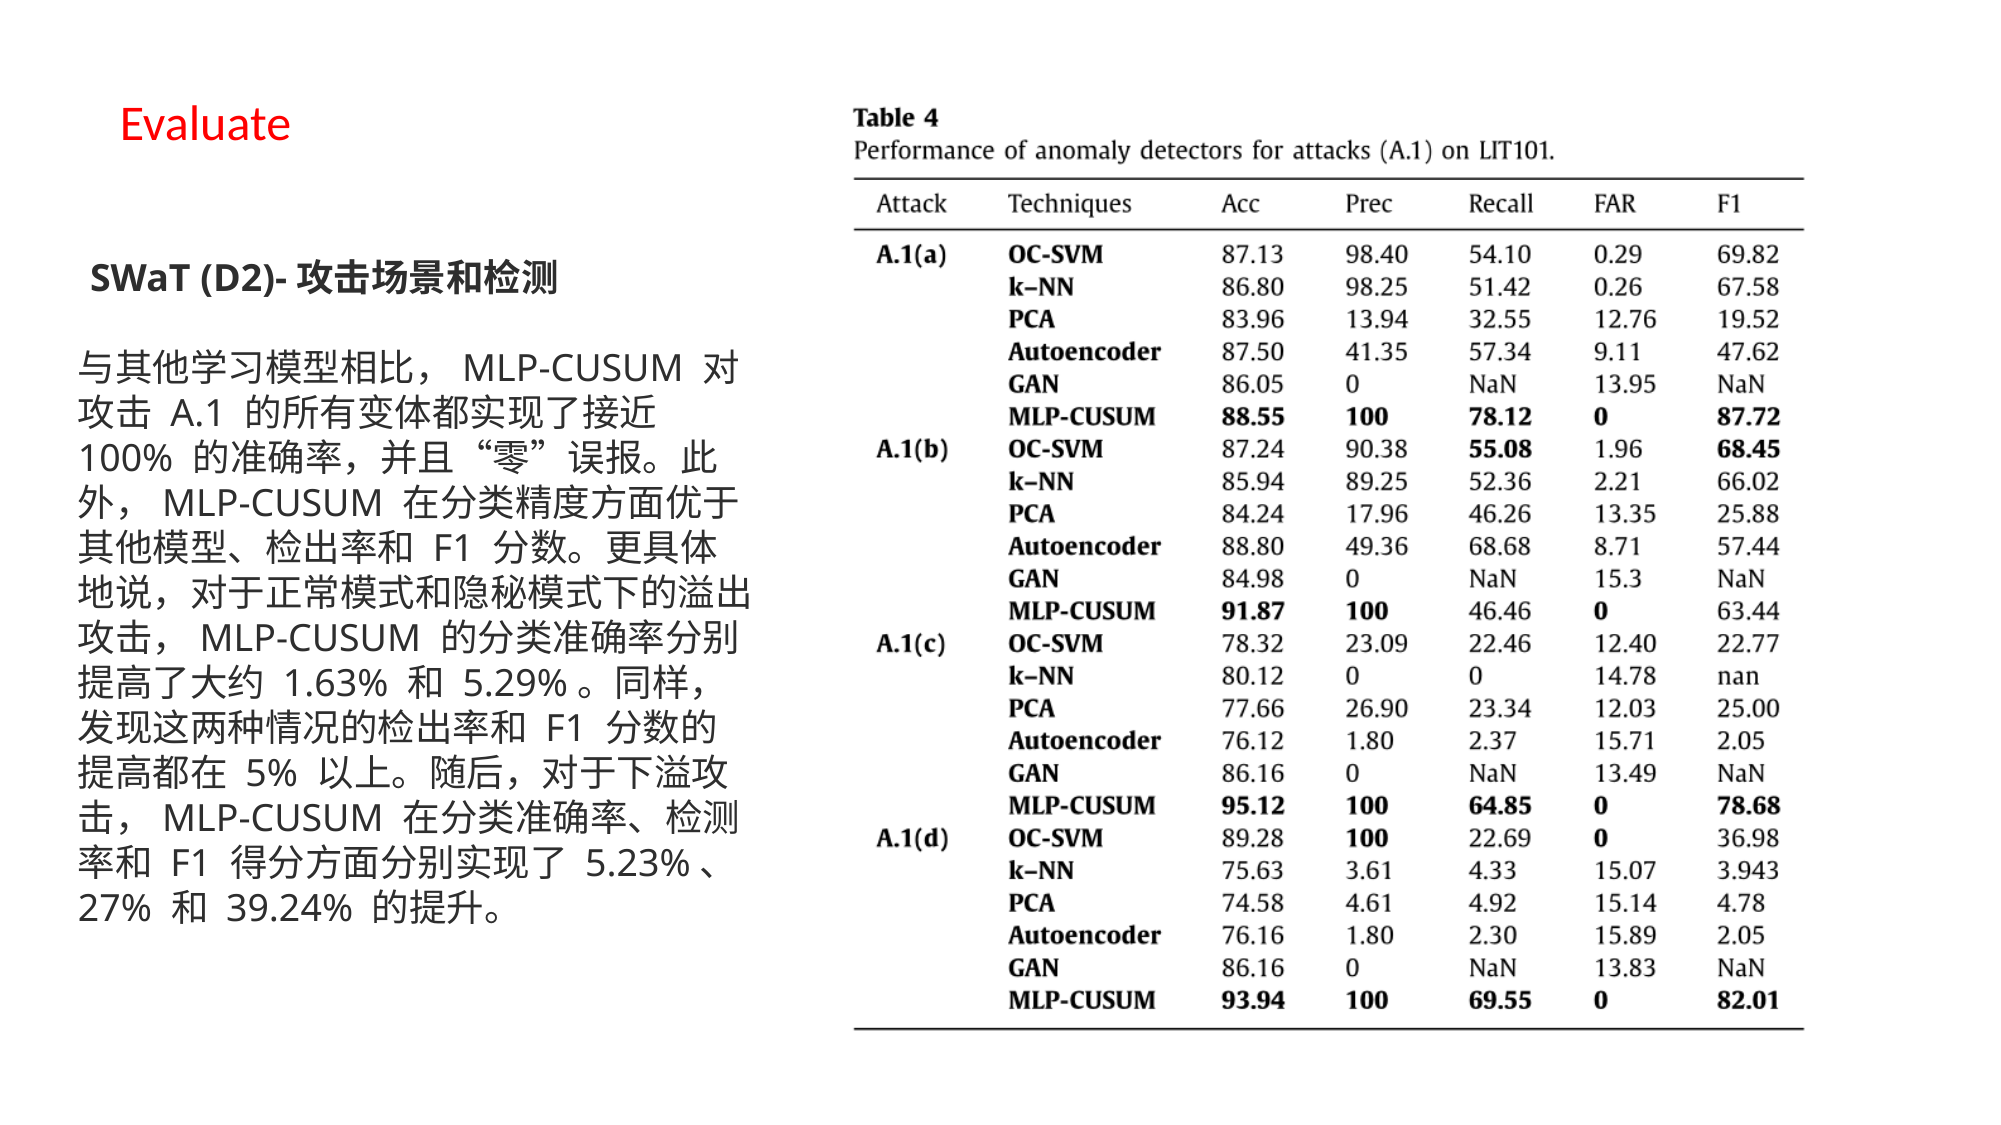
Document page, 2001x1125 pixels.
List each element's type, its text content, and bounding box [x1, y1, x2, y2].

picture [814, 79, 1831, 1052]
text_box SWaT (D2)-攻击场景和检测 [55, 246, 574, 307]
text_box 与其他学习模型相比，MLP-CUSUM 对攻击 A.1 的所有变体都实现了接近 100% 的准确率，并且“零”误报。此外，MLP-CUSUM 在分类精度方面优于其他模型、检出率和 F1 分数。更具体地说，对于正常模式和隐秘模式下的溢出攻击，MLP-CUSUM 的分类准确率分别提高了大约 1.63% 和 5.29%。同样，发现这两种情况的检出率和 F1 分数的提高都在 5% 以上。随后，对于下溢攻击，MLP-CUSUM 在分类准确率、检测率和 F1 得分方面分别实现了 5.23%、27% 和 39.24% 的提升。 [63, 337, 769, 937]
text_box Evaluate [105, 82, 307, 158]
